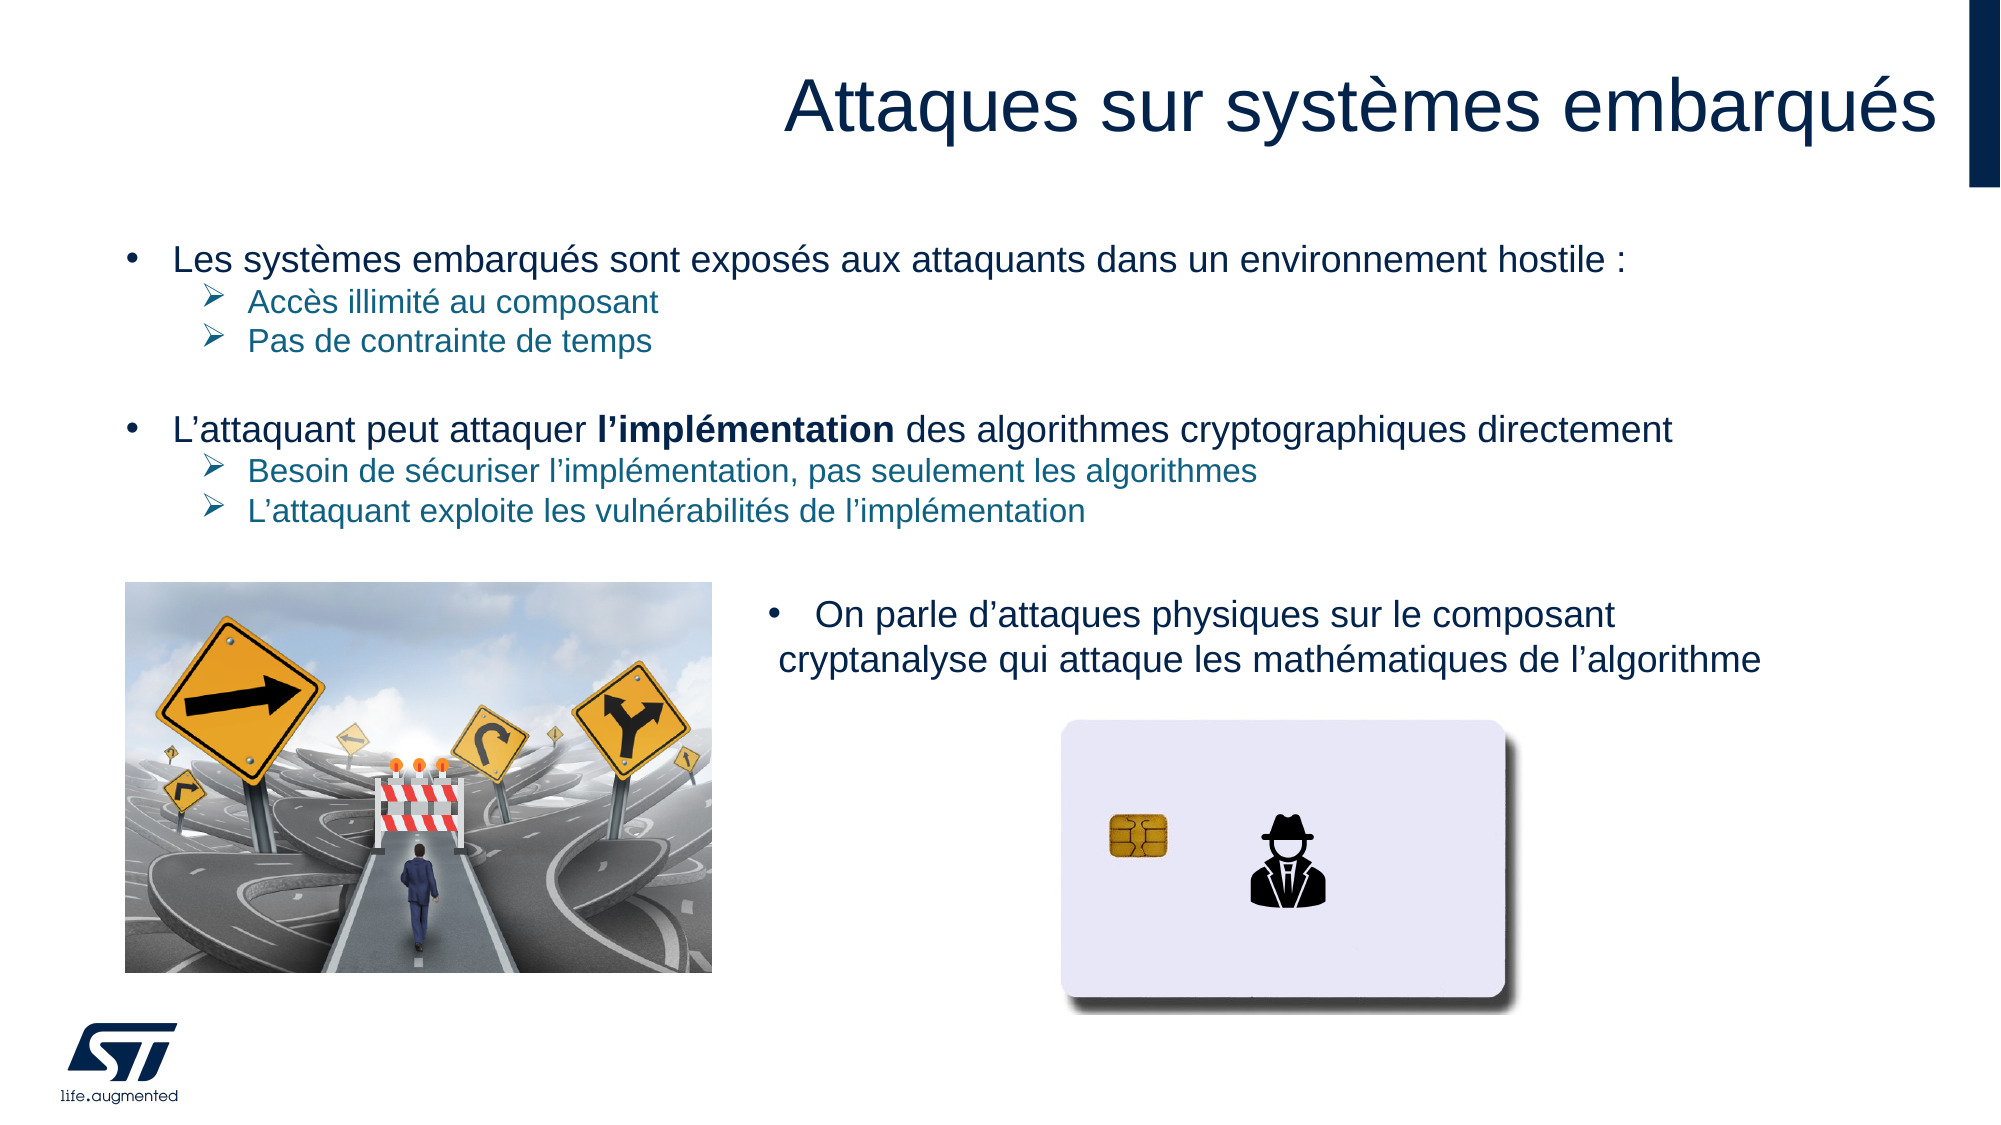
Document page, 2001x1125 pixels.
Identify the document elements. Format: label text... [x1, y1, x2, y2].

text_box Les systèmes embarqués sont exposés aux attaquants dans un environnement hostile : Accès illimité au composant Pas de contrainte de temps L’attaquant peut attaquer l’implémentation des algorithmes cryptographiques directement Besoin de sécuriser l’implémentation, pas seulement les algorithmes L’attaquant exploite les vulnérabilités de l’implémentation [111, 227, 1892, 537]
picture [1026, 688, 1550, 1034]
picture [37, 999, 201, 1125]
picture [125, 582, 712, 974]
title Attaques sur systèmes embarqués [49, 0, 1954, 215]
